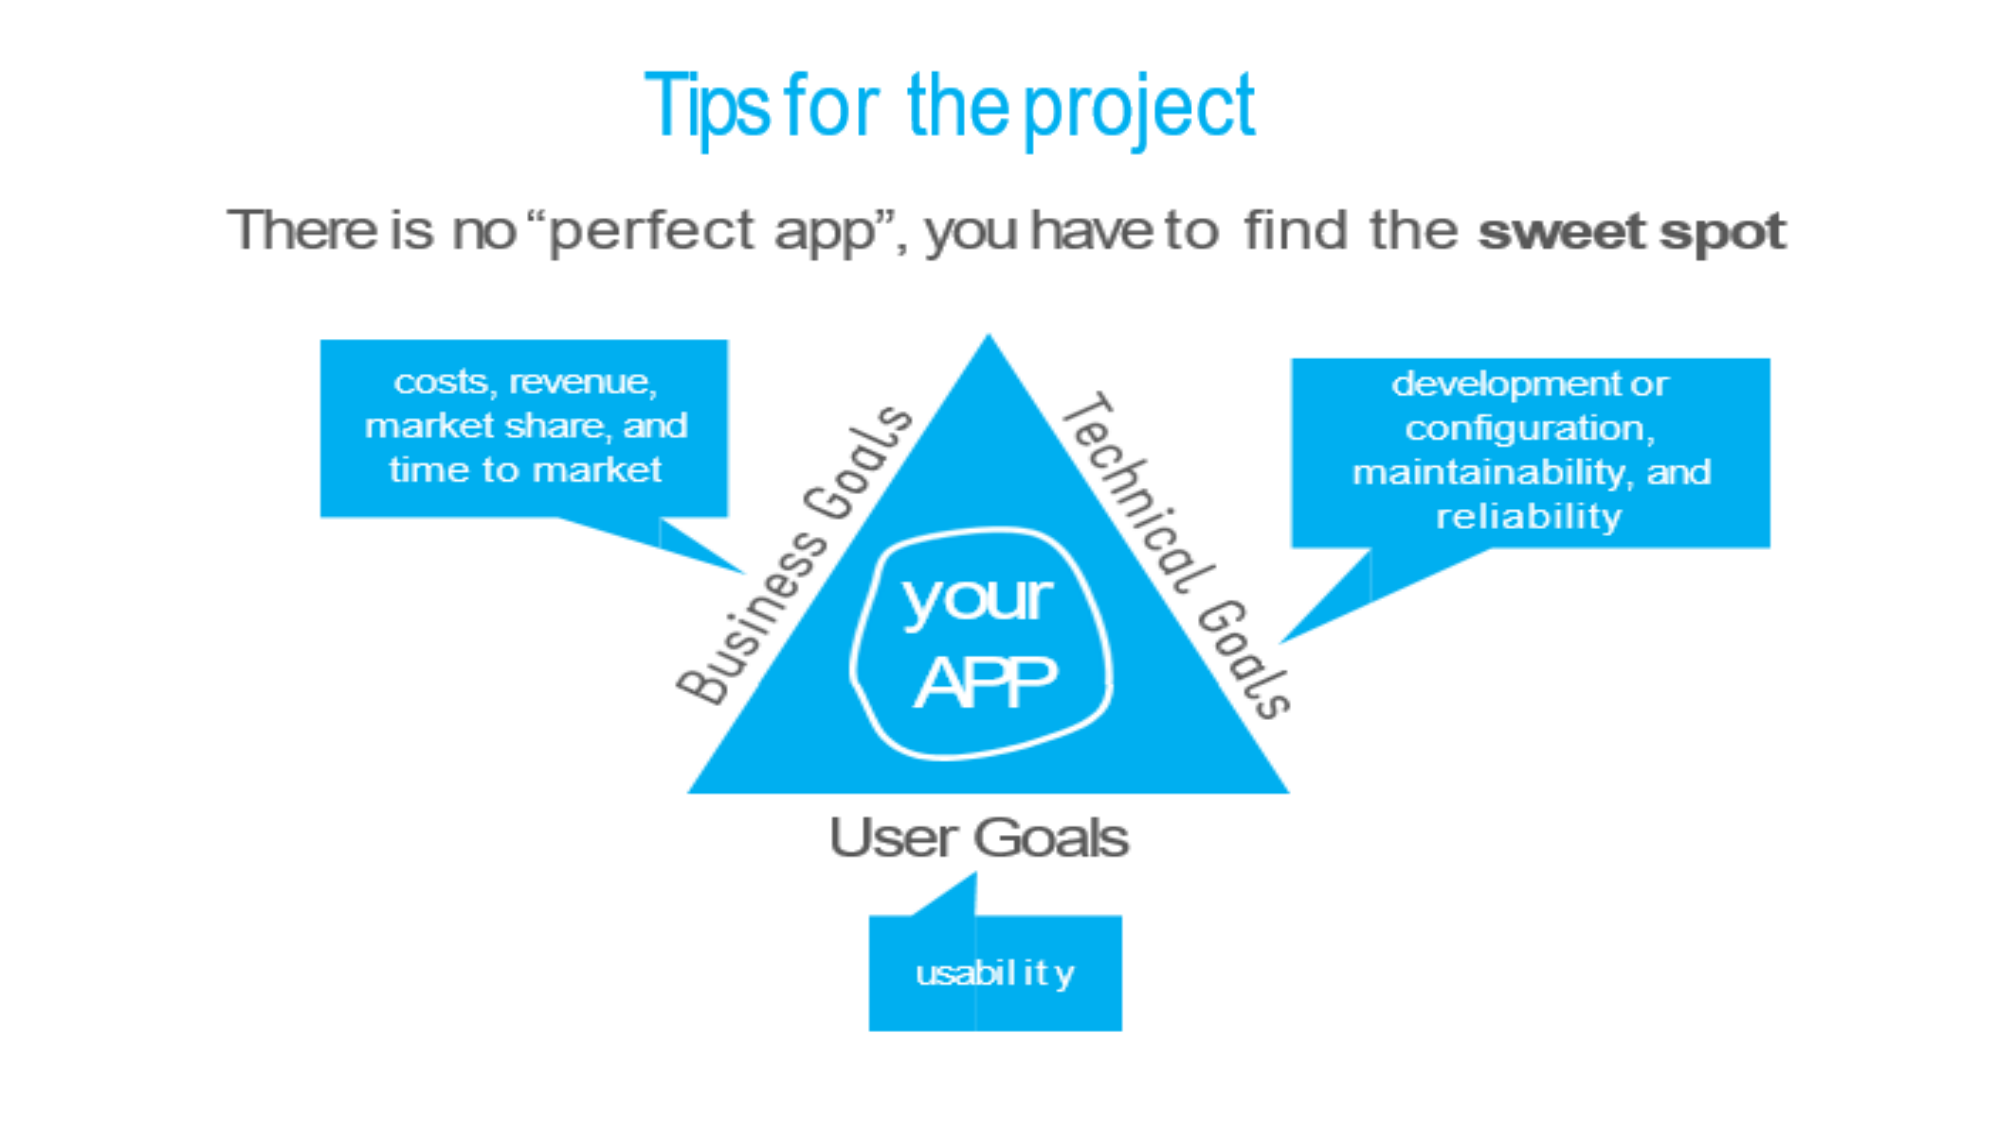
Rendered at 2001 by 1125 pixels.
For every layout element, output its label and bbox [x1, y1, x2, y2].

picture [165, 46, 1868, 1046]
